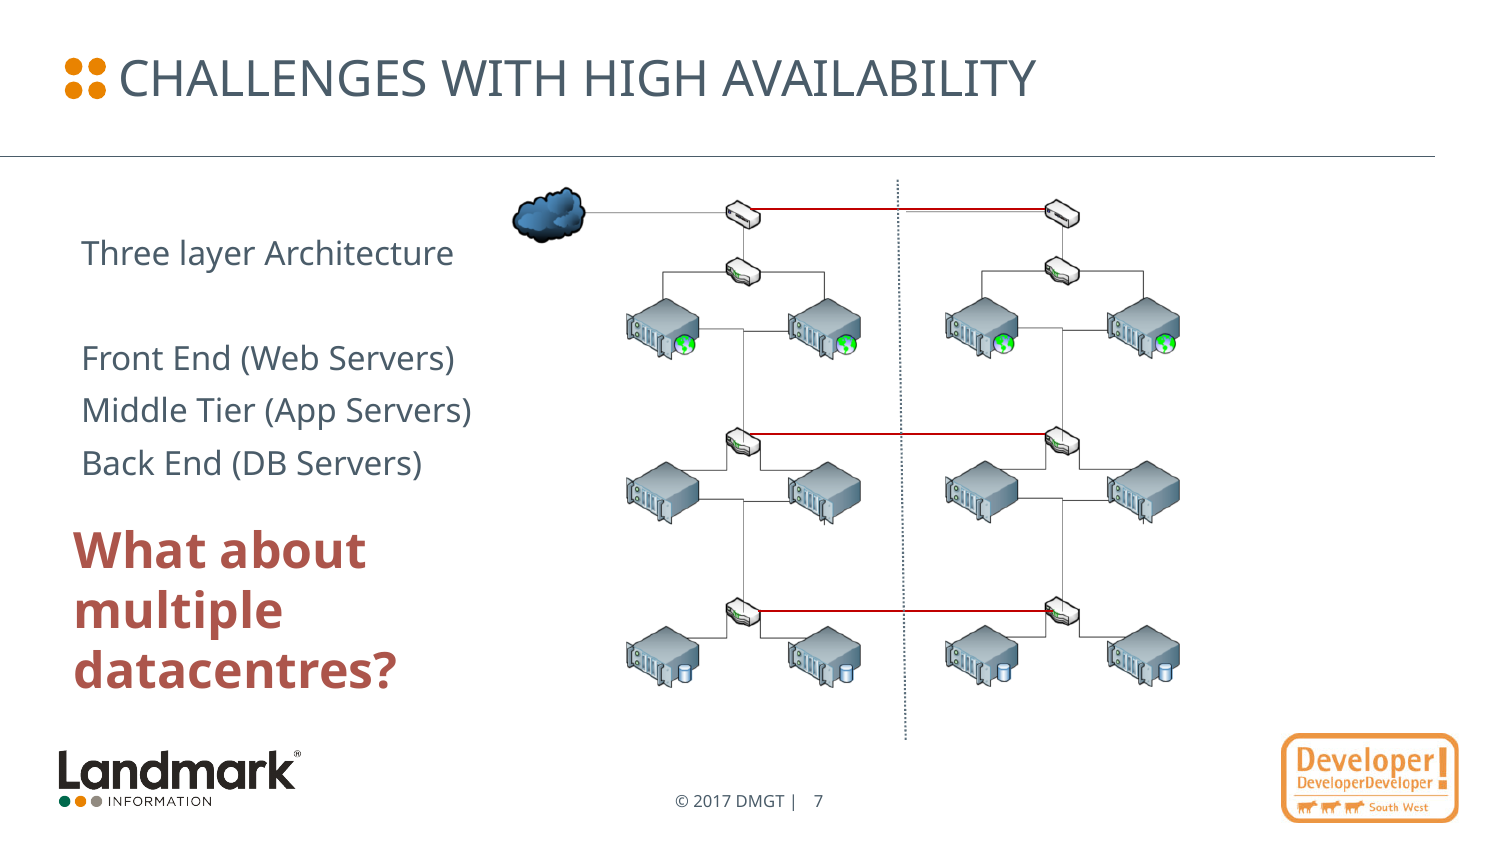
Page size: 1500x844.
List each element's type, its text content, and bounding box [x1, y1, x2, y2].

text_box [897, 179, 906, 741]
list Three layer Architecture Front End (Web Servers) Middle Tier (App Servers) Back End (DB Servers) [66, 225, 467, 718]
picture [472, 165, 1225, 719]
text_box What about multiple datacentres? [59, 510, 413, 706]
title Challenges with High Availability [118, 57, 1317, 110]
picture [38, 729, 316, 828]
picture [1281, 733, 1459, 823]
